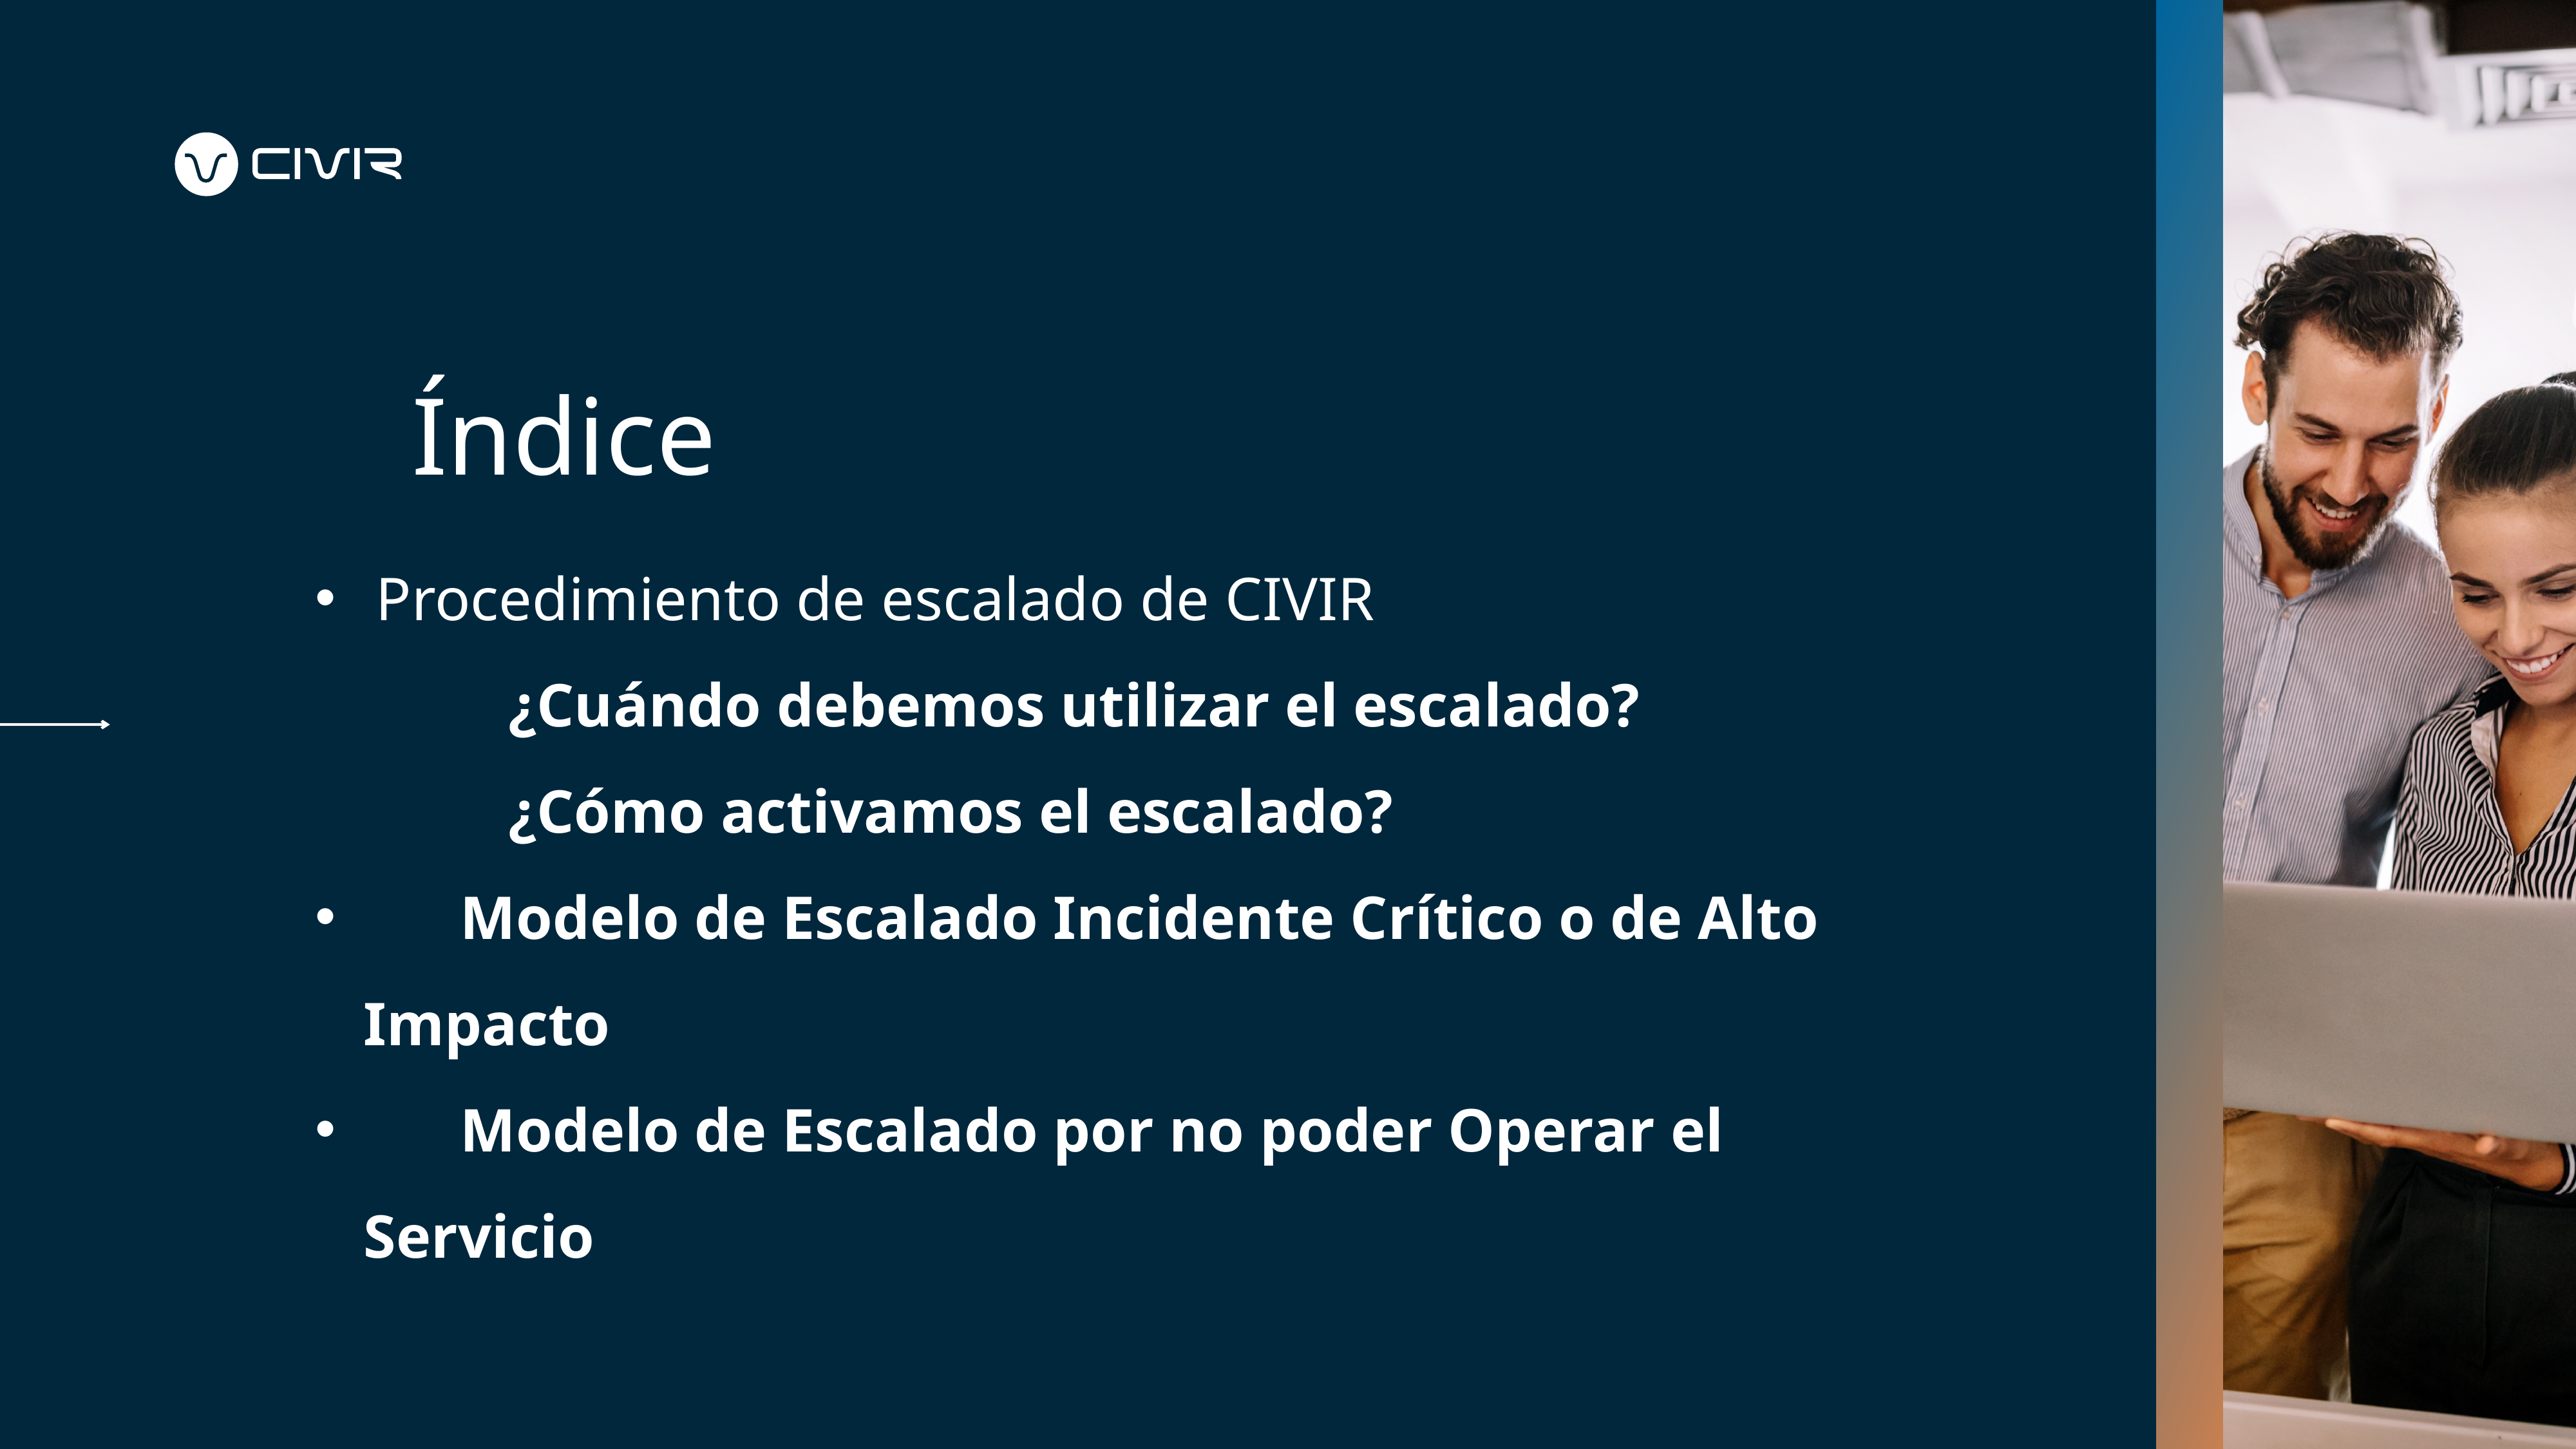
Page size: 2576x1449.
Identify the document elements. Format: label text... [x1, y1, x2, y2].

text_box Procedimiento de escalado de CIVIR ¿Cuándo debemos utilizar el escalado? ¿Cómo activamos el escalado? Modelo de Escalado Incidente Crítico o de Alto Impacto Modelo de Escalado por no poder Operar el Servicio [310, 520, 1871, 1343]
text_box [2155, 0, 2222, 1449]
picture [2222, 0, 2576, 1449]
text_box [0, 719, 110, 730]
text_box Índice [406, 363, 1245, 502]
